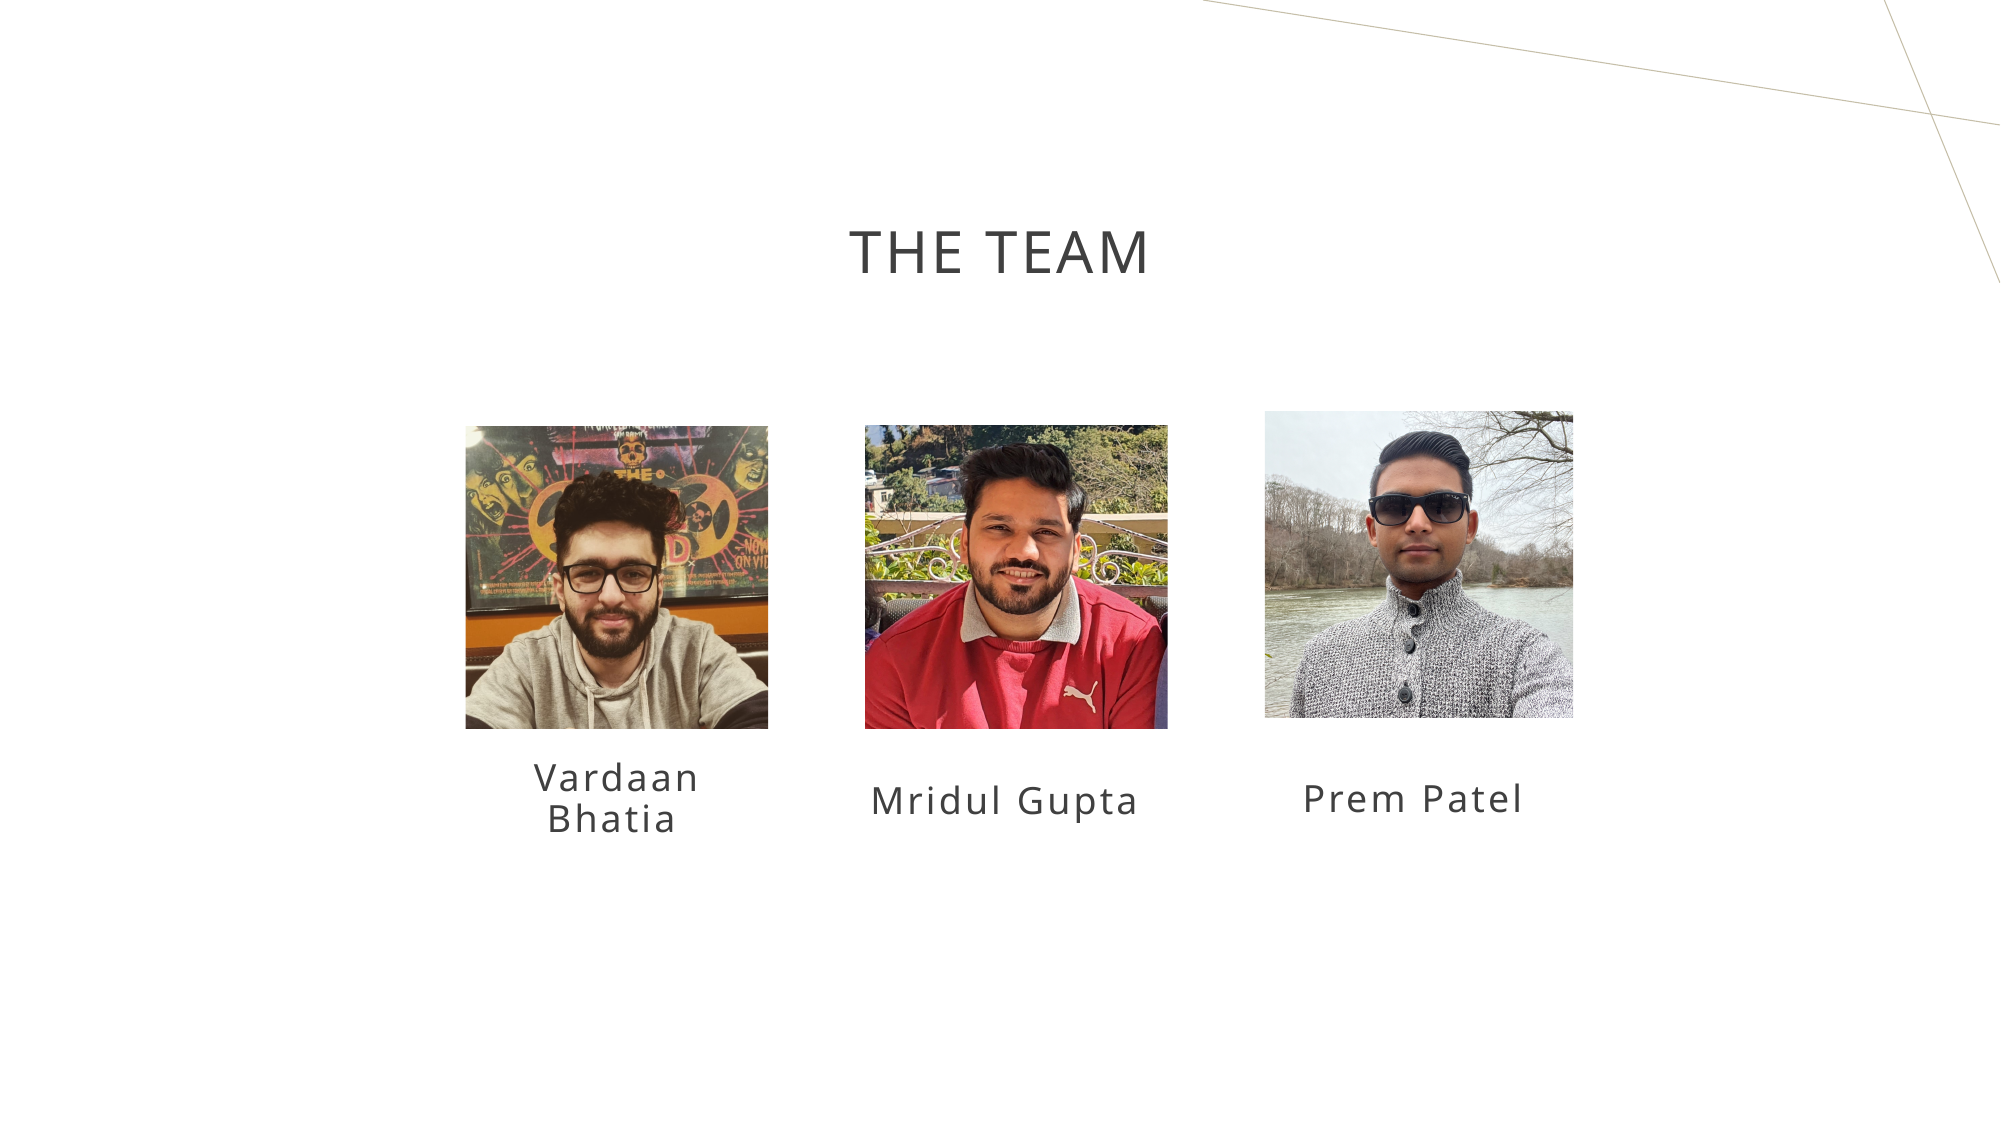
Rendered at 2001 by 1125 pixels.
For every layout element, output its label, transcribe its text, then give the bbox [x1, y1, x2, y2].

list Vardaan Bhatia [443, 771, 792, 829]
title THE TEAM [309, 146, 1691, 364]
picture [865, 425, 1168, 729]
list Prem Patel [1238, 771, 1587, 829]
picture [465, 425, 769, 729]
picture [1264, 411, 1574, 718]
list Mridul Gupta [828, 774, 1180, 831]
